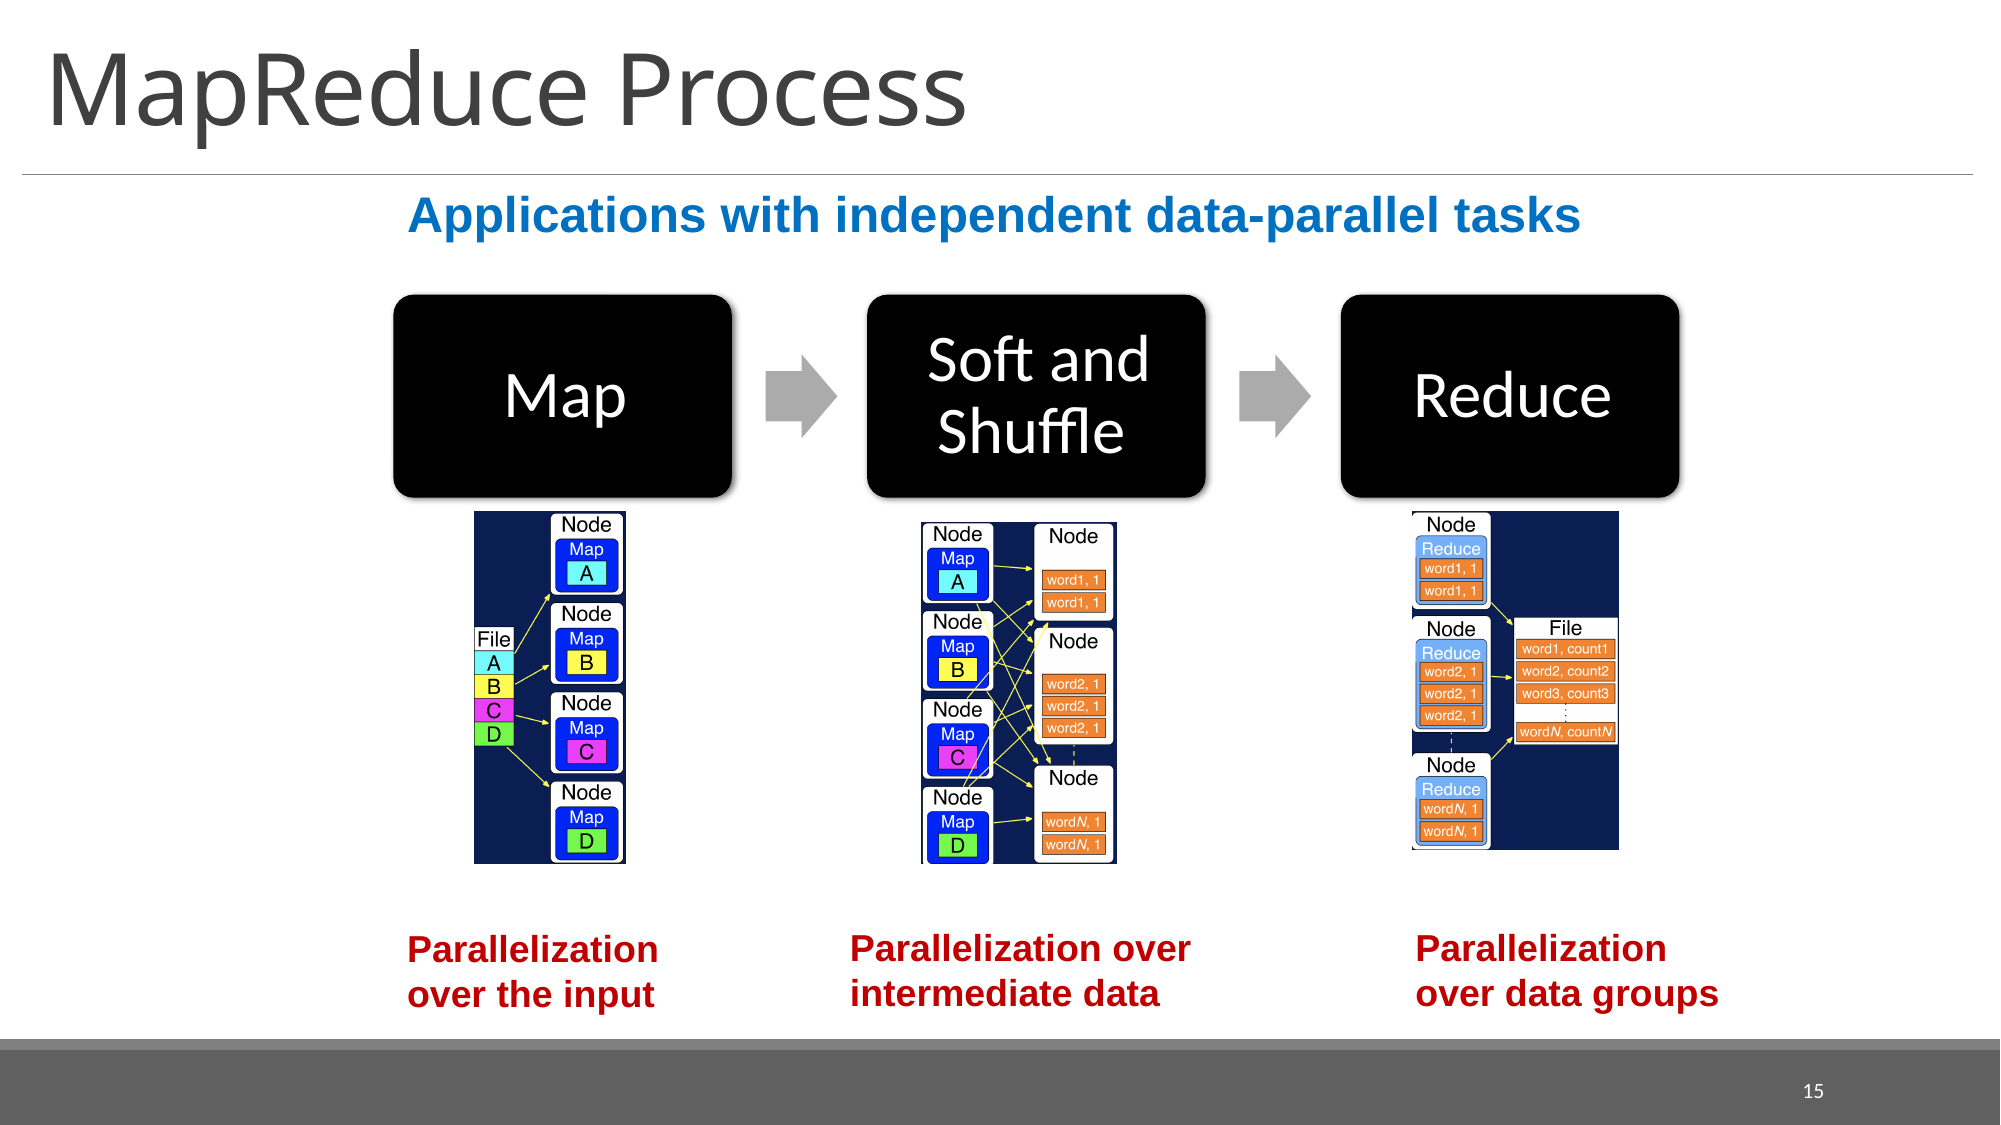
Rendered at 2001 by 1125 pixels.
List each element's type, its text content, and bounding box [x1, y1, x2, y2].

text_box Parallelization over the input [392, 917, 740, 1023]
picture [473, 511, 626, 865]
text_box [391, 156, 1681, 637]
picture [1412, 511, 1619, 851]
text_box Parallelization over data groups [1400, 916, 1760, 1022]
picture [920, 521, 1118, 865]
text_box Parallelization over intermediate data [835, 916, 1221, 1022]
slide_number 15 [1624, 1059, 1840, 1120]
title MapReduce Process [29, 22, 1969, 154]
